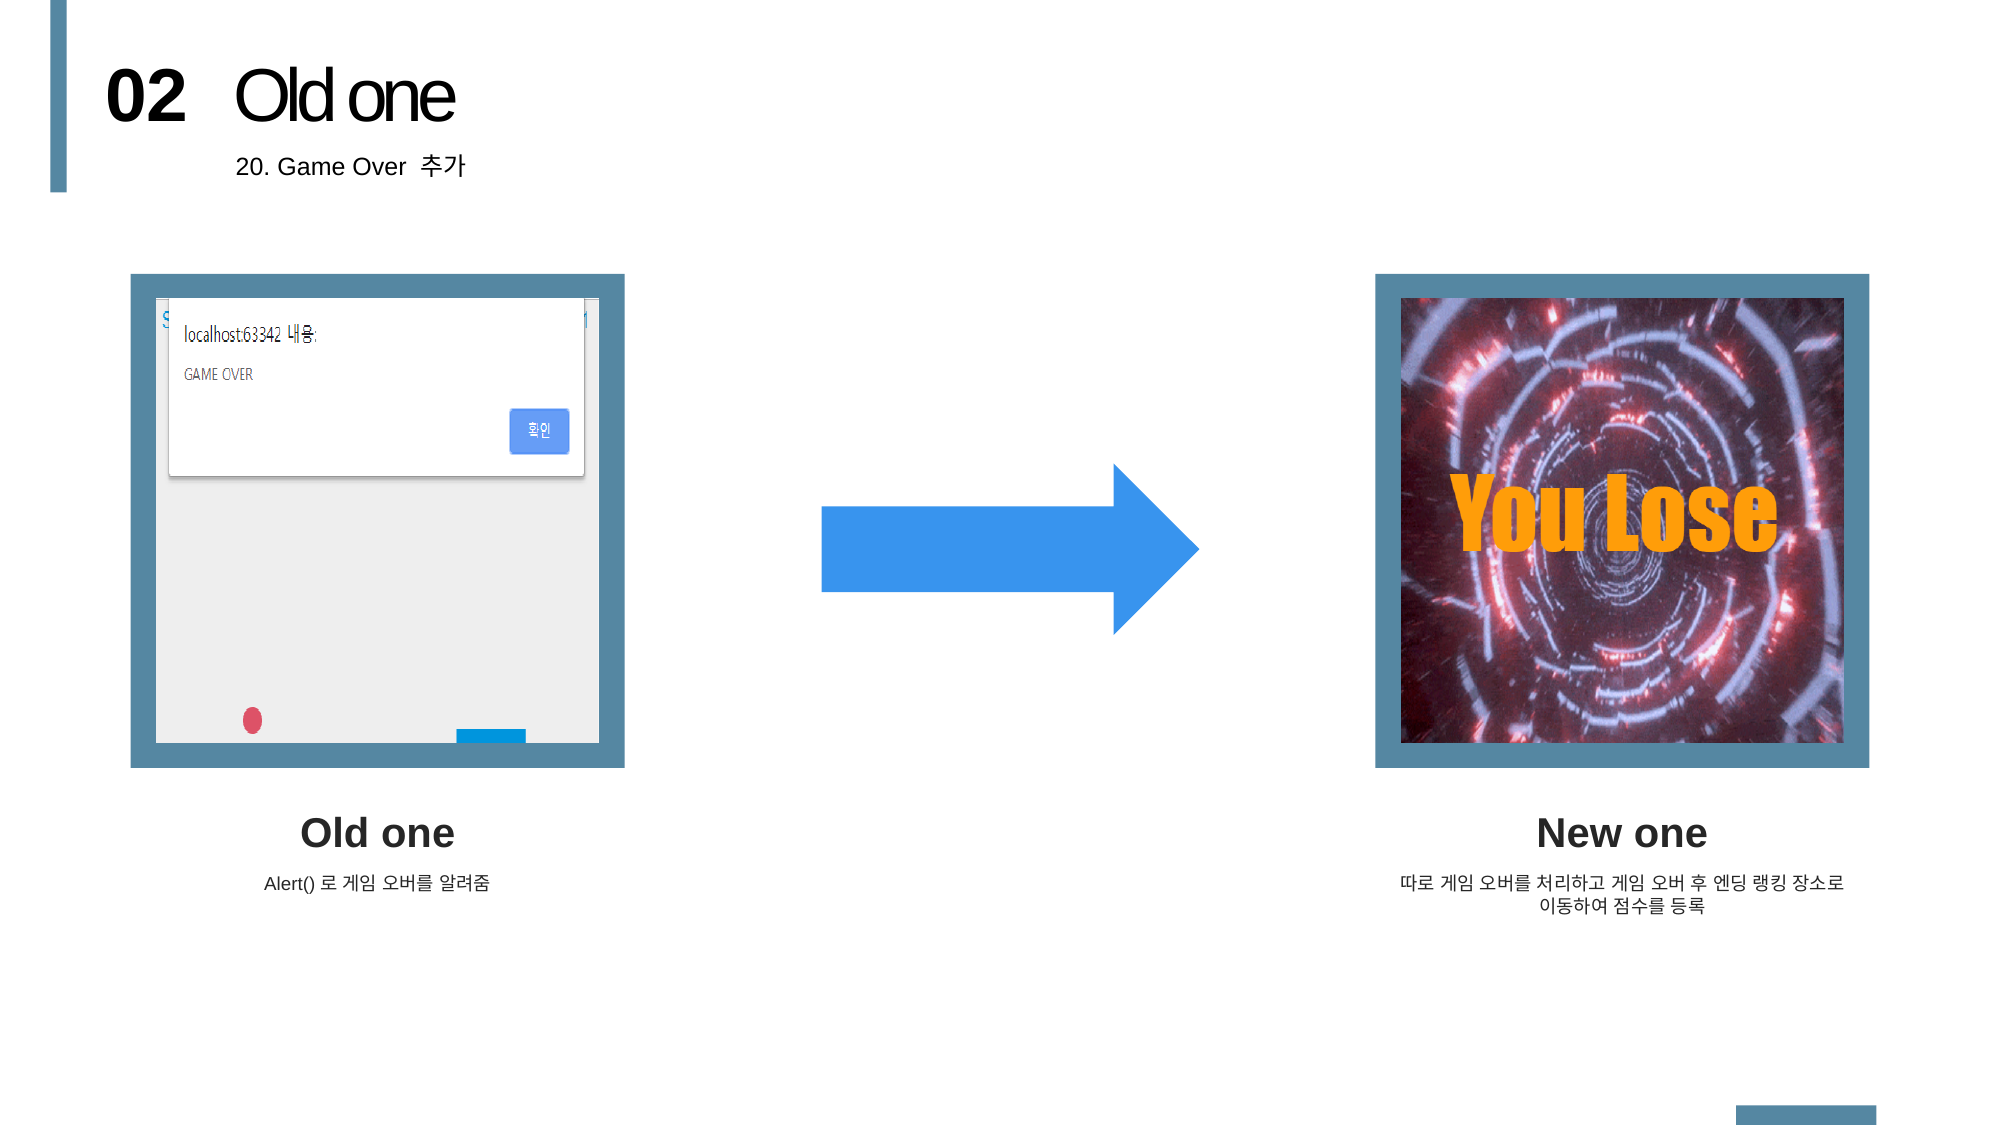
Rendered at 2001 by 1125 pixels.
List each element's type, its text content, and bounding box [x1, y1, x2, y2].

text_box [130, 798, 625, 903]
text_box [1735, 1104, 1877, 1125]
text_box 20. Game Over 추가 [220, 143, 962, 189]
picture [156, 298, 599, 744]
text_box [49, 0, 68, 193]
text_box 02 [90, 39, 204, 144]
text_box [1375, 273, 1870, 768]
picture [1401, 299, 1844, 744]
text_box [820, 460, 1201, 638]
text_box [130, 273, 625, 768]
text_box Old one [219, 39, 474, 144]
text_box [1375, 798, 1870, 926]
